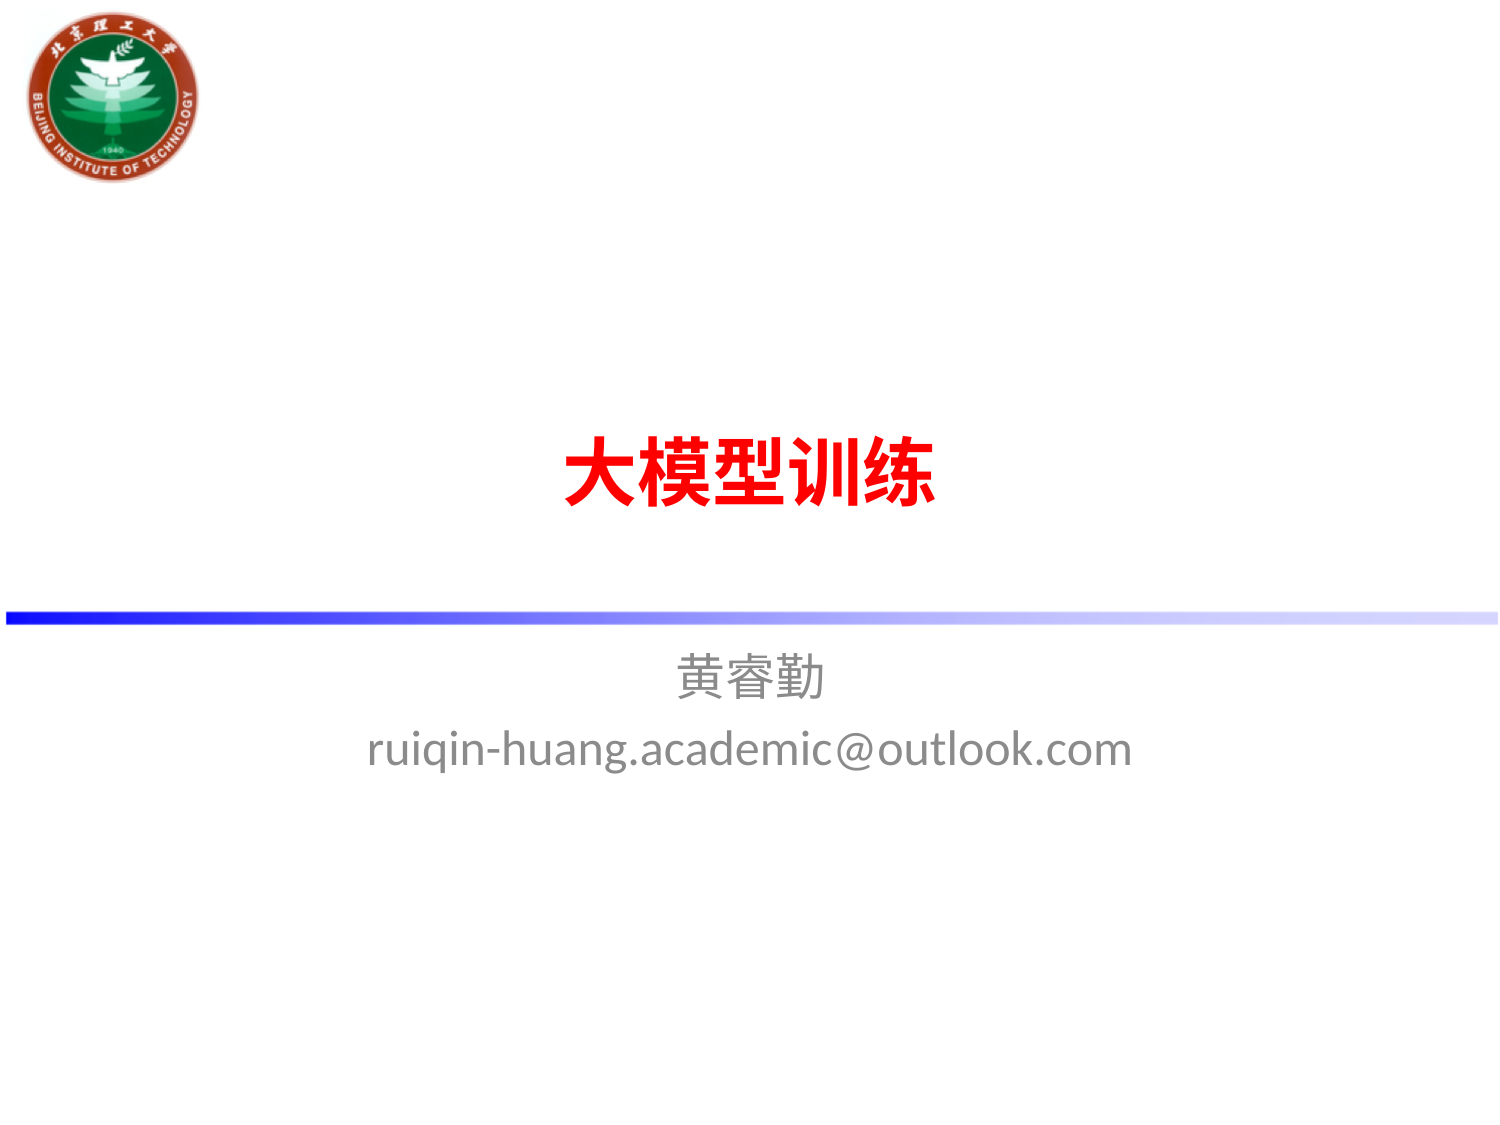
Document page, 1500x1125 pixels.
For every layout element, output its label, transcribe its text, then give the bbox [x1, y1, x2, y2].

picture [0, 597, 1500, 633]
subtitle 黄睿勤 ruiqin-huang.academic@outlook.com [225, 637, 1275, 925]
picture [23, 9, 202, 187]
title 大模型训练 [112, 349, 1388, 591]
